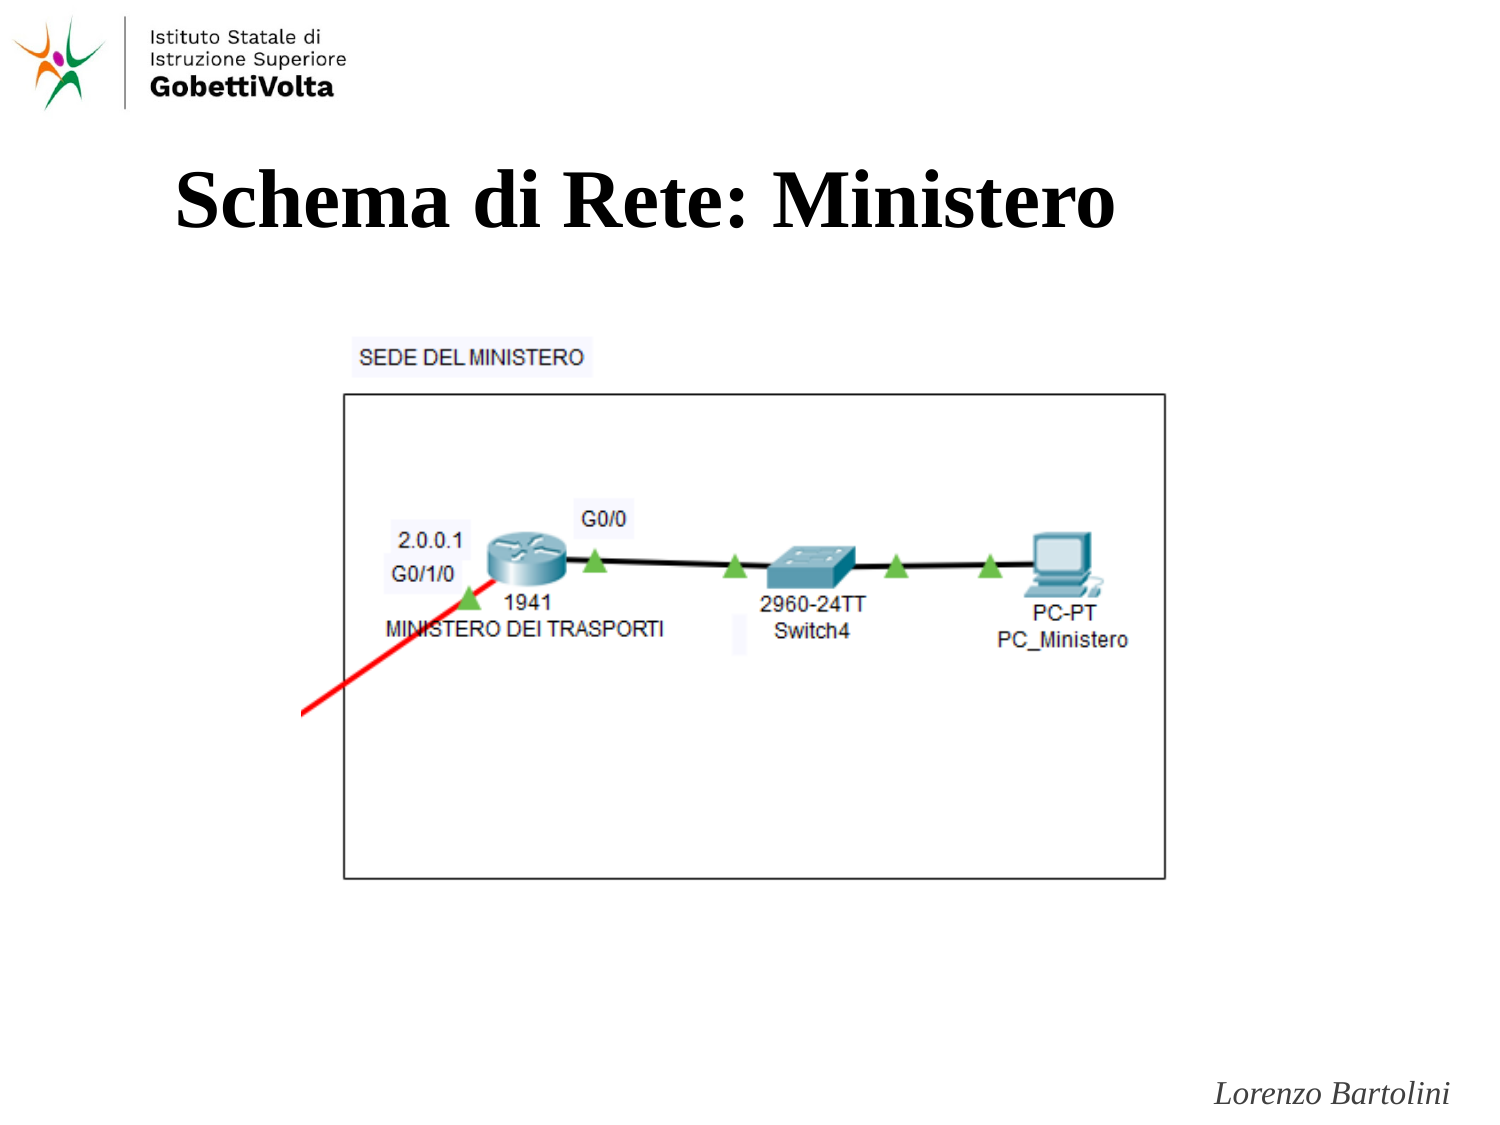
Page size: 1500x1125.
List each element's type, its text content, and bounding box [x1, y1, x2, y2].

picture [0, 0, 361, 122]
picture [300, 314, 1223, 928]
text_box Schema di Rete: Ministero [159, 137, 1187, 252]
text_box Lorenzo Bartolini [1199, 1064, 1500, 1119]
